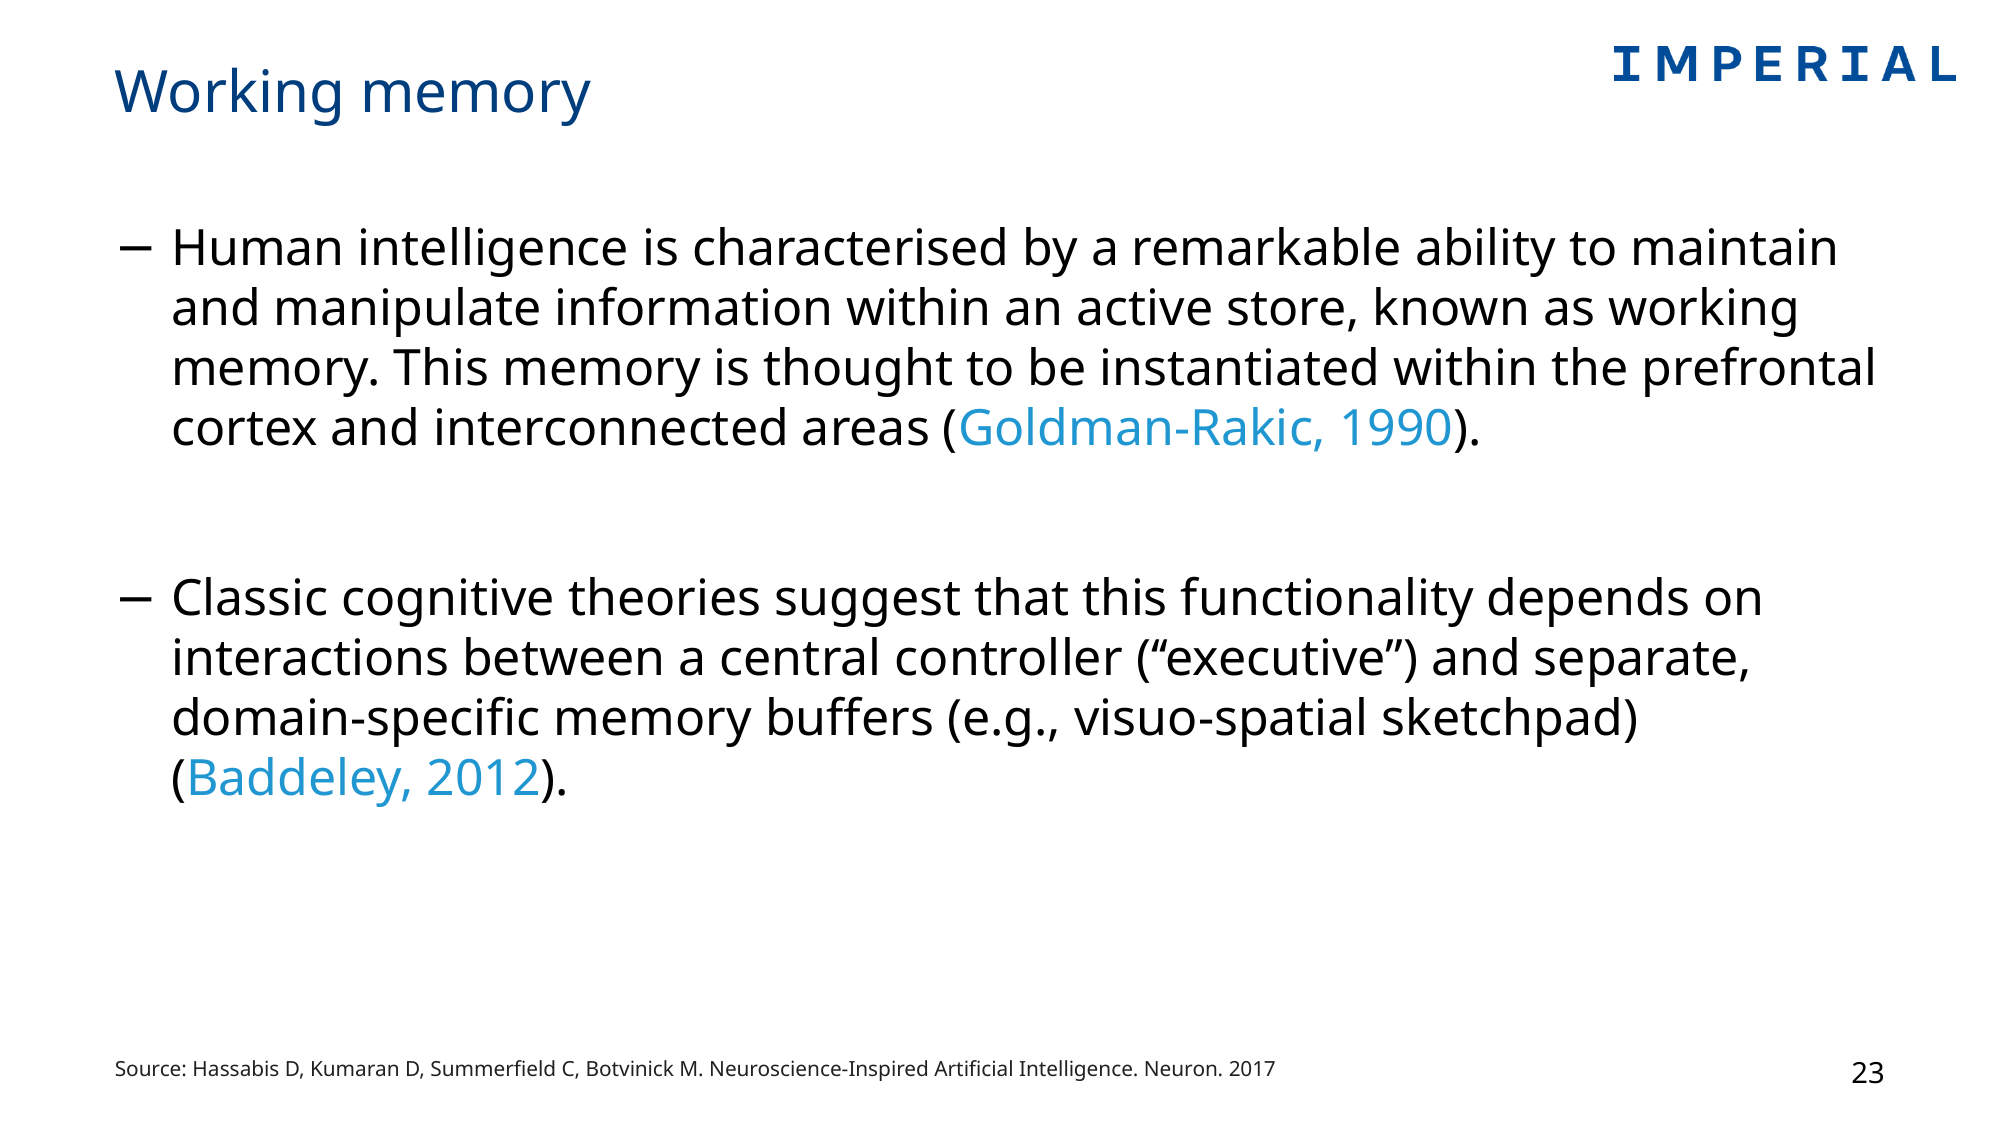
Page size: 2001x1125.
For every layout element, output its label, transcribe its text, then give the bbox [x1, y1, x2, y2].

picture [1900, 46, 1956, 81]
title Working memory [99, 0, 1900, 184]
slide_number 23 [1433, 1046, 1901, 1103]
text_box Source: Hassabis D, Kumaran D, Summerfield C, Botvinick M. Neuroscience-Inspired Artificial Intelligence. Neuron. 2017 [99, 1048, 1490, 1088]
list Human intelligence is characterised by a remarkable ability to maintain and manipulate information within an active store, known as working memory. This memory is thought to be instantiated within the prefrontal cortex and interconnected areas (Goldman-Rakic, 1990). Classic cognitive theories suggest that this functionality depends on interactions between a central controller (‘‘executive’’) and separate, domain-specific memory buffers (e.g., visuo-spatial sketchpad) (Baddeley, 2012). [99, 208, 1900, 1024]
